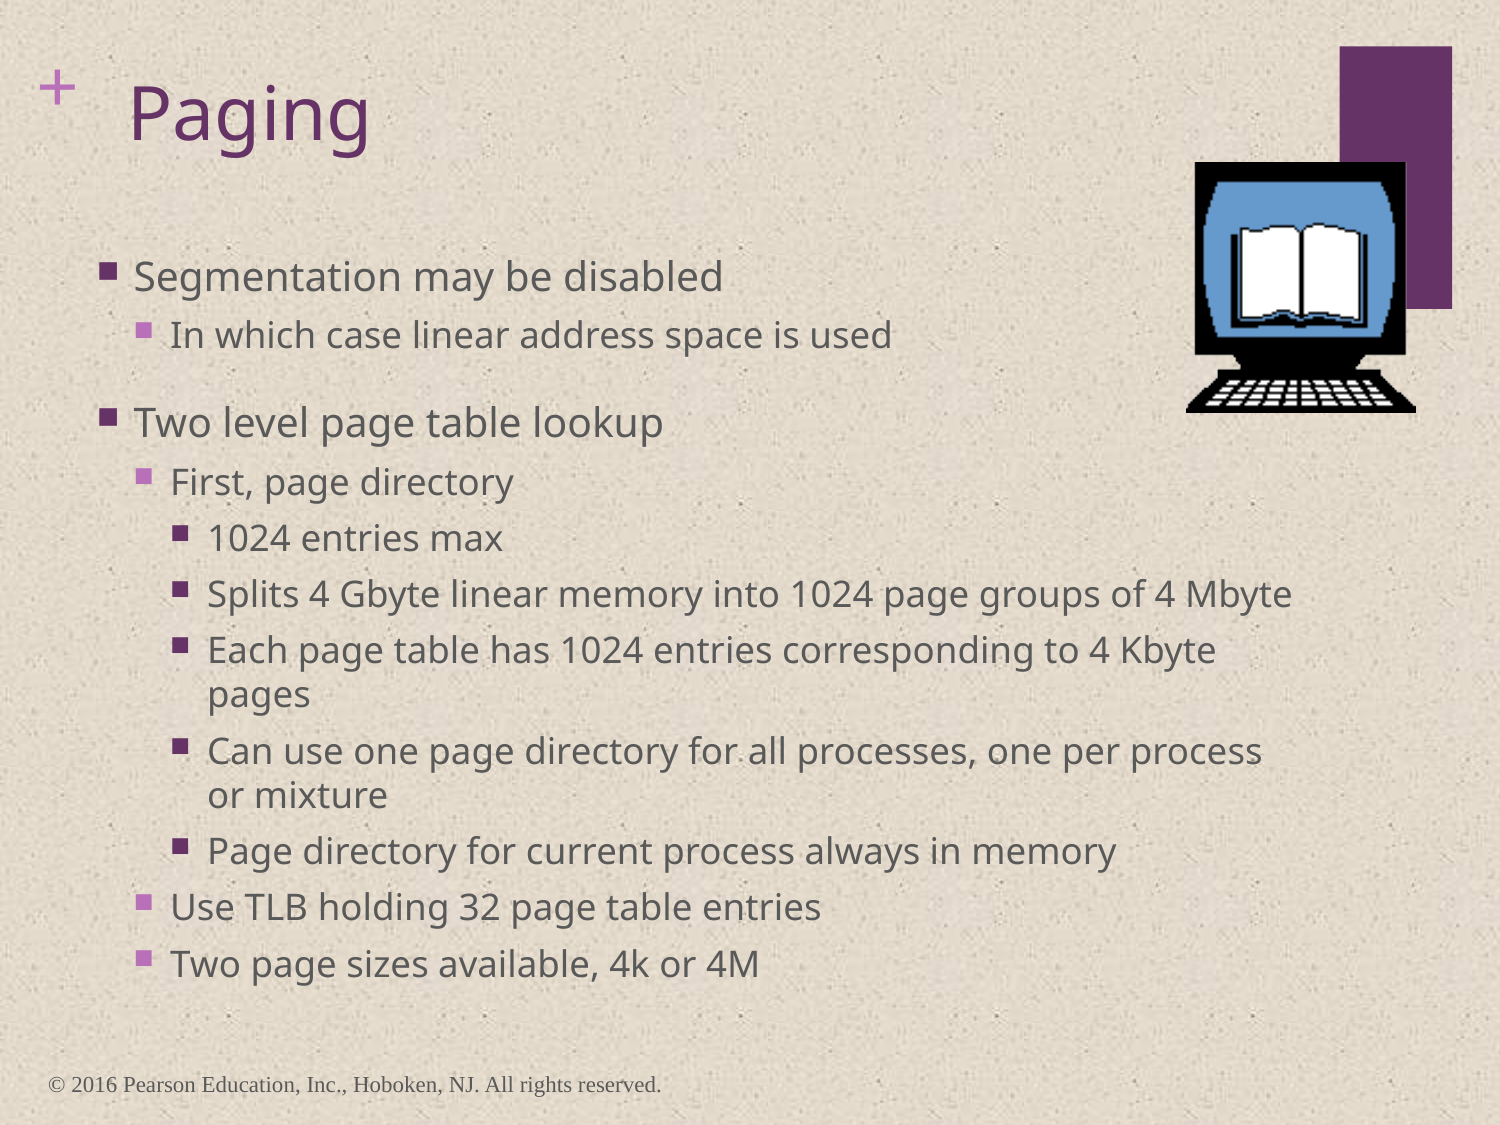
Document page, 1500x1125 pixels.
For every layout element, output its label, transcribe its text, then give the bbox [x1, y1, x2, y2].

list Segmentation may be disabled In which case linear address space is used Two level page table lookup First, page directory 1024 entries max Splits 4 Gbyte linear memory into 1024 page groups of 4 Mbyte Each page table has 1024 entries corresponding to 4 Kbyte pages Can use one page directory for all processes, one per process or mixture Page directory for current process always in memory Use TLB holding 32 page table entries Two page sizes available, 4k or 4M [81, 243, 1322, 1035]
title Paging [112, 0, 1353, 164]
picture [0, 0, 1500, 1125]
footer © 2016 Pearson Education, Inc., Hoboken, NJ. All rights reserved. [33, 1053, 1038, 1114]
